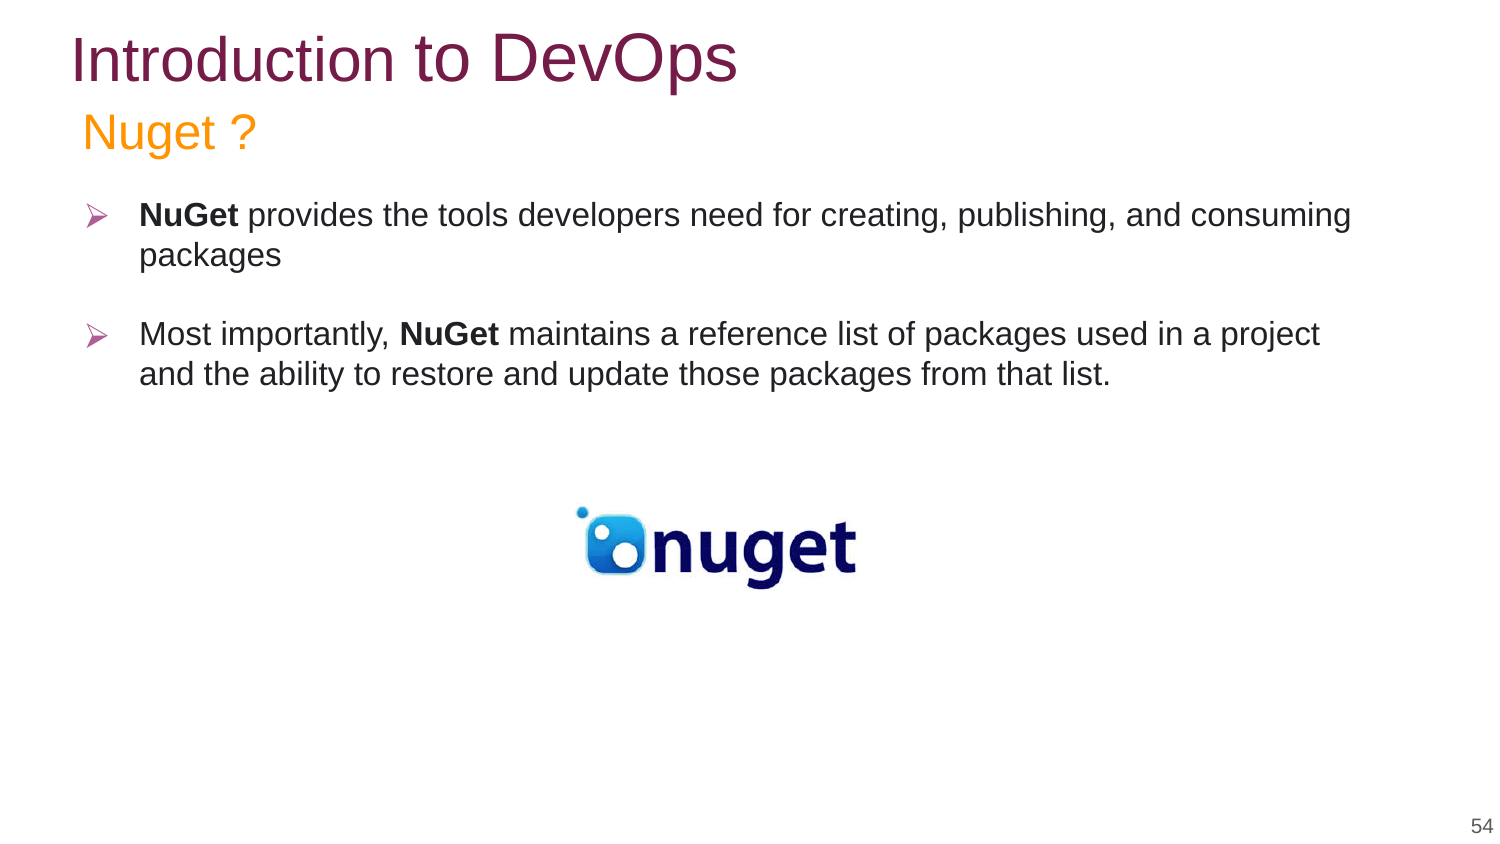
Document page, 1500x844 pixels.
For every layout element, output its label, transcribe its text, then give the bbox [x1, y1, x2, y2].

picture [549, 496, 893, 600]
slide_number ‹#› [1418, 760, 1494, 838]
text_box Nuget ? [70, 94, 881, 166]
title Introduction to DevOps [70, 28, 1294, 132]
text_box NuGet provides the tools developers need for creating, publishing, and consuming packages Most importantly, NuGet maintains a reference list of packages used in a project and the ability to restore and update those packages from that list. [49, 185, 1393, 443]
